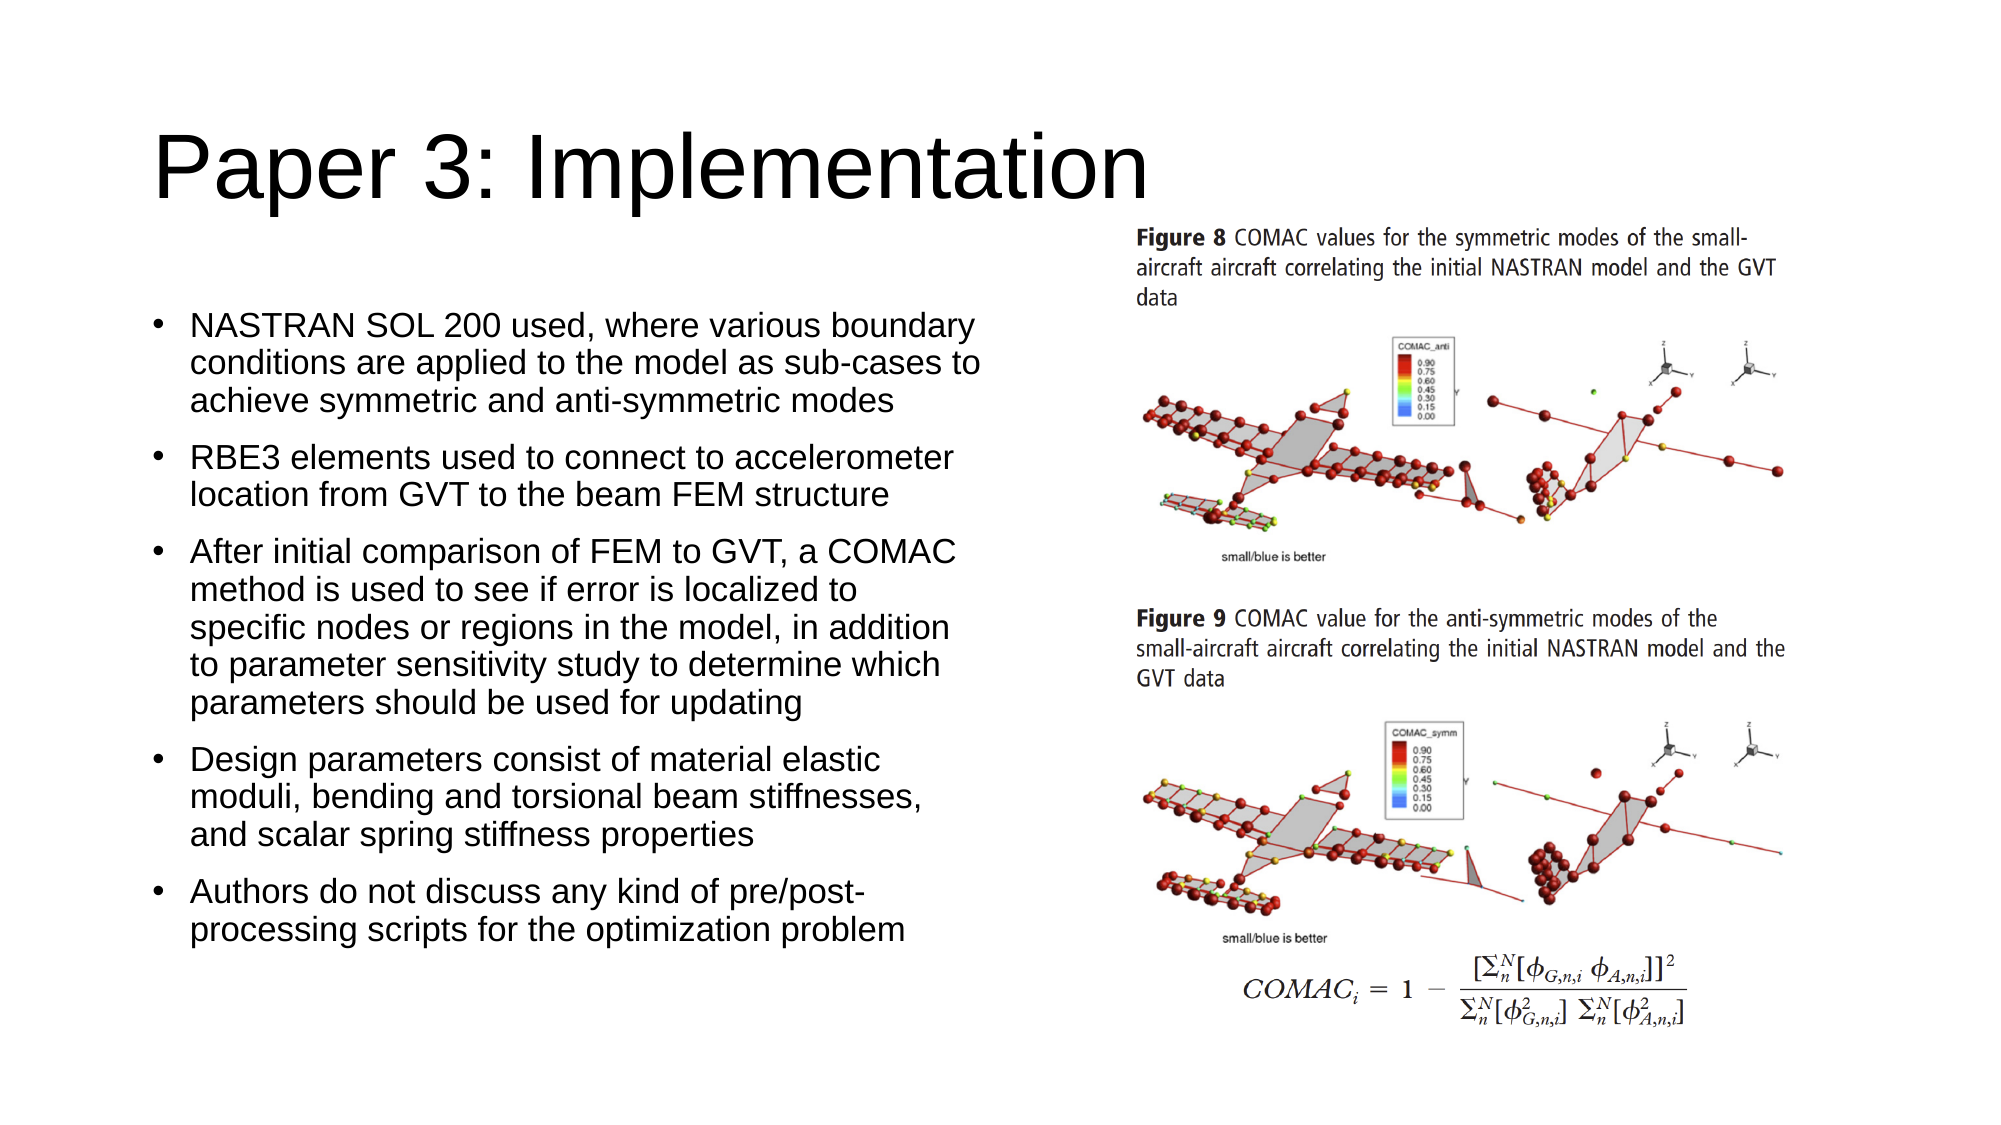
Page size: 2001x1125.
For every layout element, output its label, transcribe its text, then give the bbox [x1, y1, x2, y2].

picture [1133, 221, 1793, 1030]
title Paper 3: Implementation [137, 59, 1863, 278]
list NASTRAN SOL 200 used, where various boundary conditions are applied to the model as sub-cases to achieve symmetric and anti-symmetric modes RBE3 elements used to connect to accelerometer location from GVT to the beam FEM structure After initial comparison of FEM to GVT, a COMAC method is used to see if error is localized to specific nodes or regions in the model, in addition to parameter sensitivity study to determine which parameters should be used for updating Design parameters consist of material elastic moduli, bending and torsional beam stiffnesses, and scalar spring stiffness properties Authors do not discuss any kind of pre/post-processing scripts for the optimization problem [137, 299, 1000, 1014]
